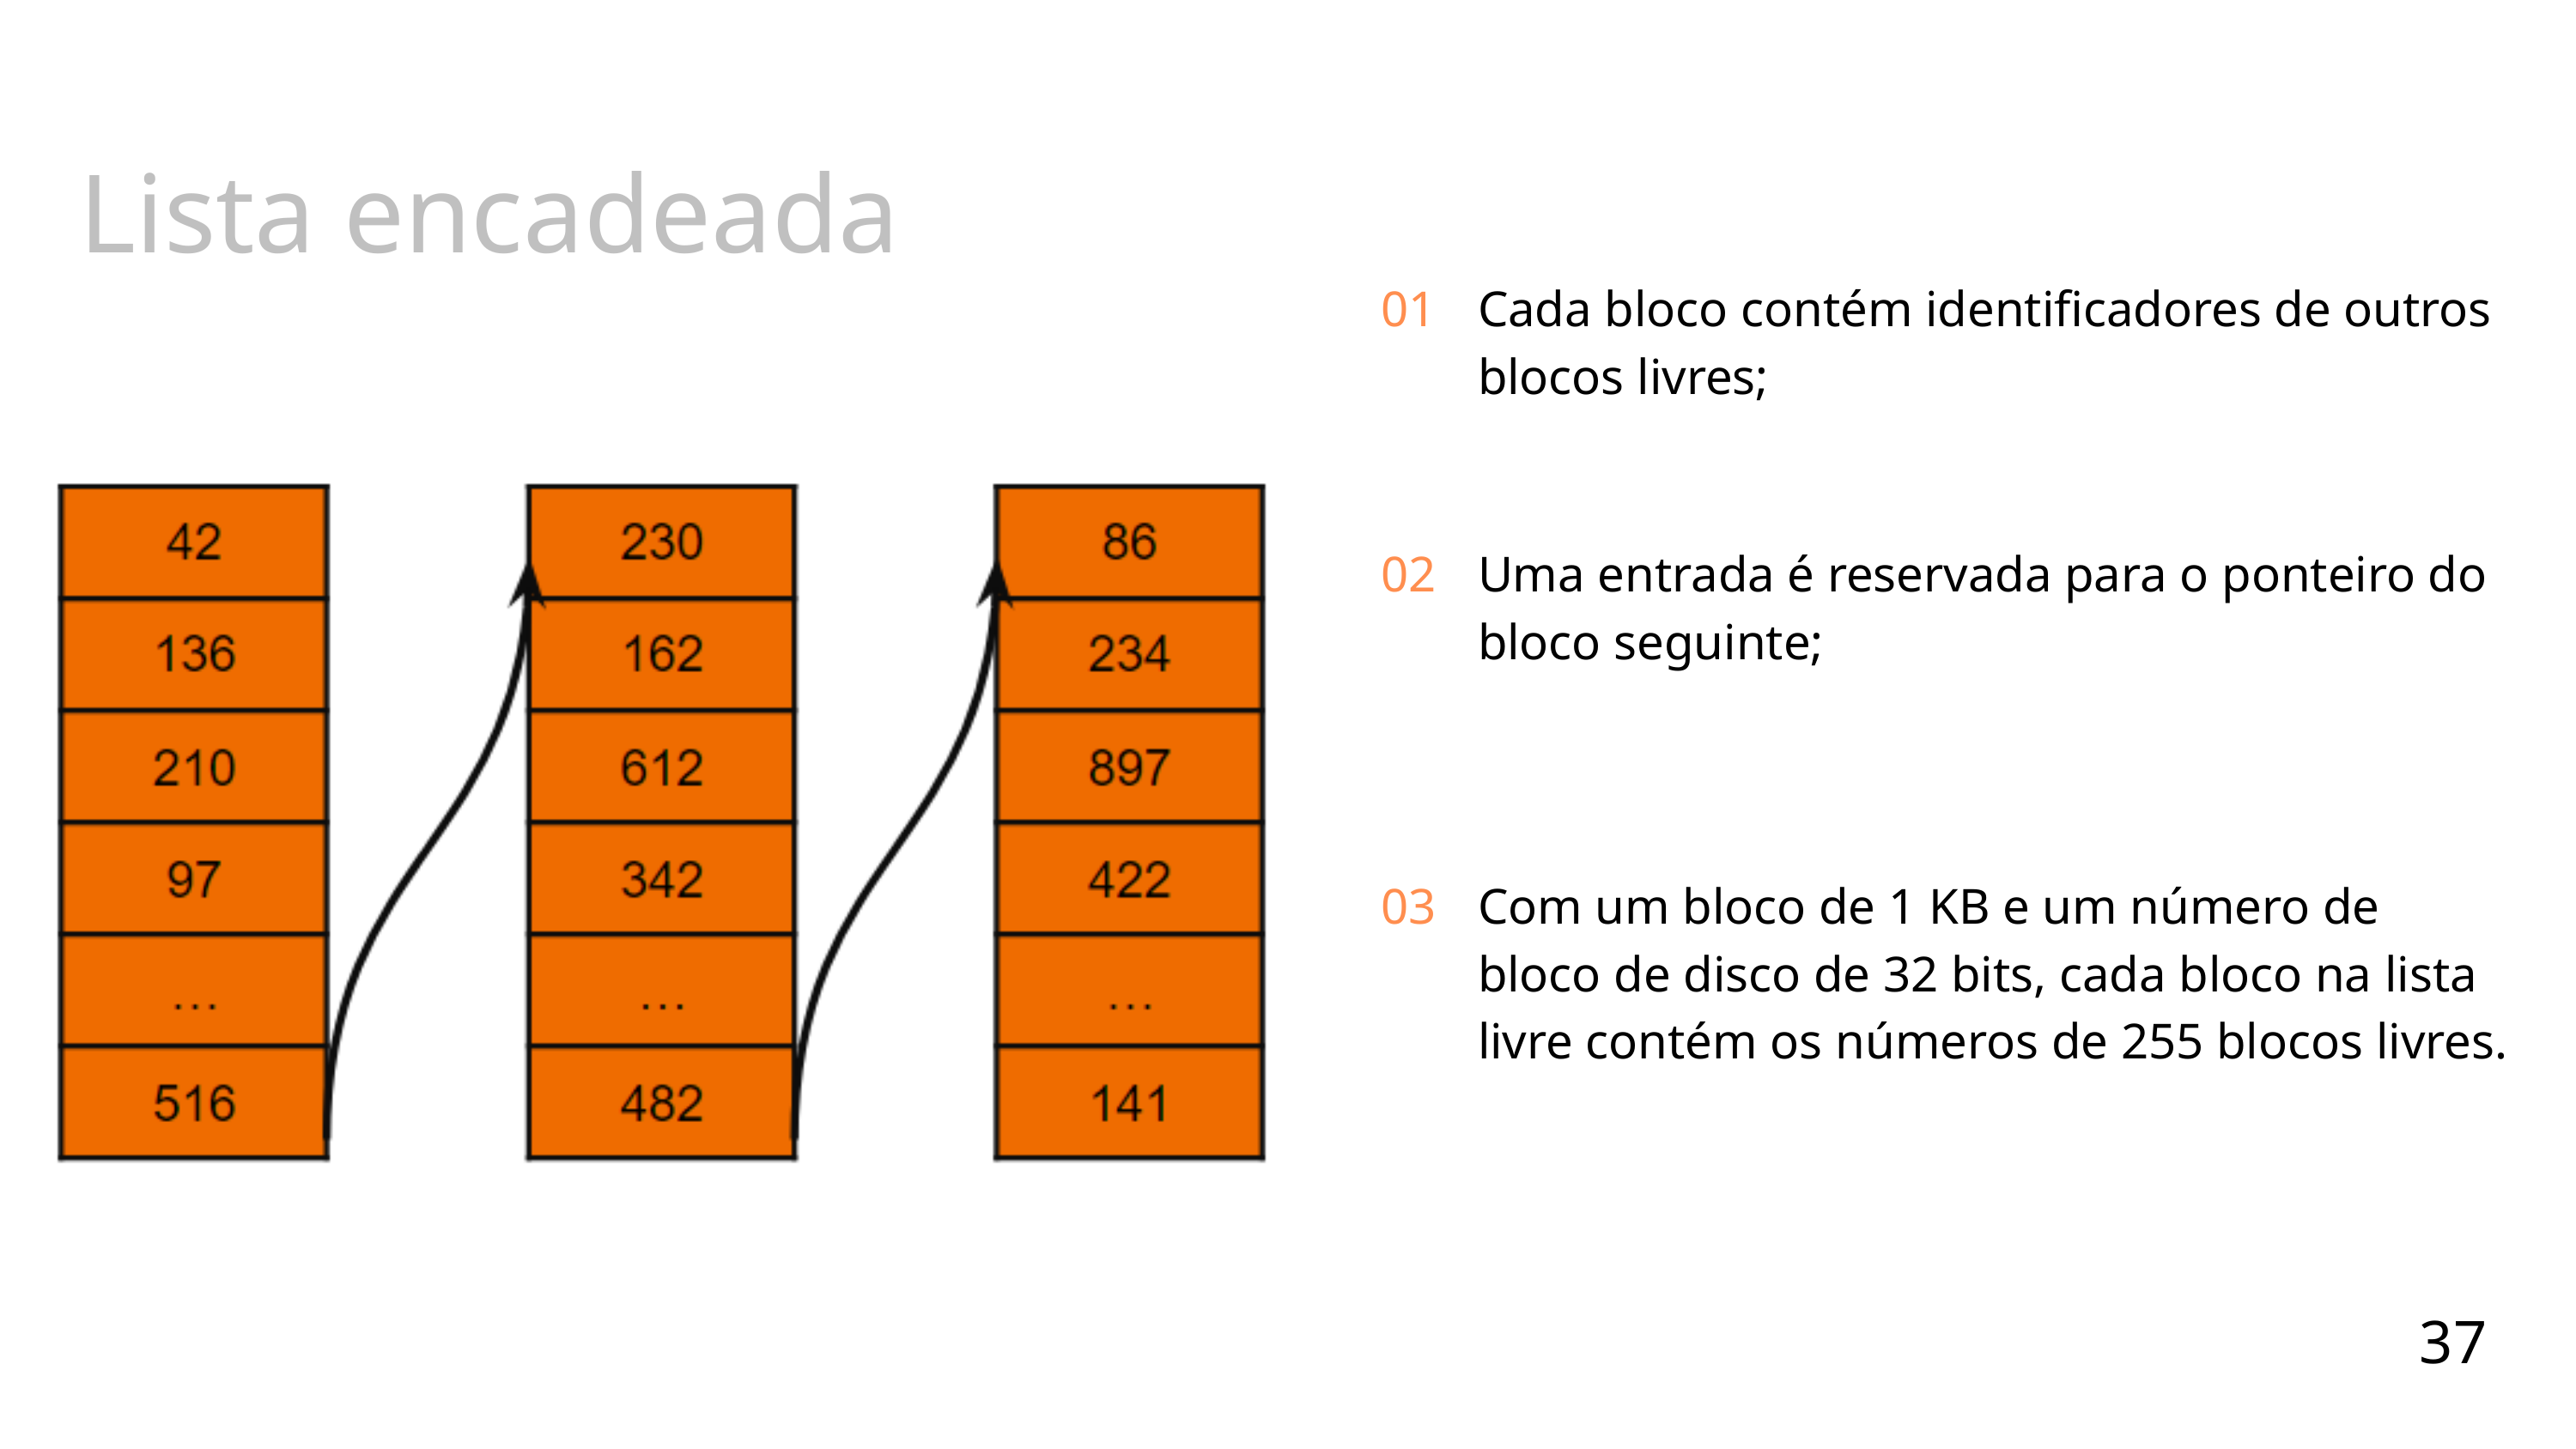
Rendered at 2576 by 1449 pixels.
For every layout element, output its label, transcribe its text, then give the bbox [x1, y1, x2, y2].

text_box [1365, 538, 2510, 731]
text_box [1365, 273, 2510, 466]
text_box [34, 453, 1289, 1195]
text_box Lista encadeada [79, 144, 1288, 275]
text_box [1365, 870, 2510, 1197]
text_box 37 [2416, 1293, 2491, 1376]
